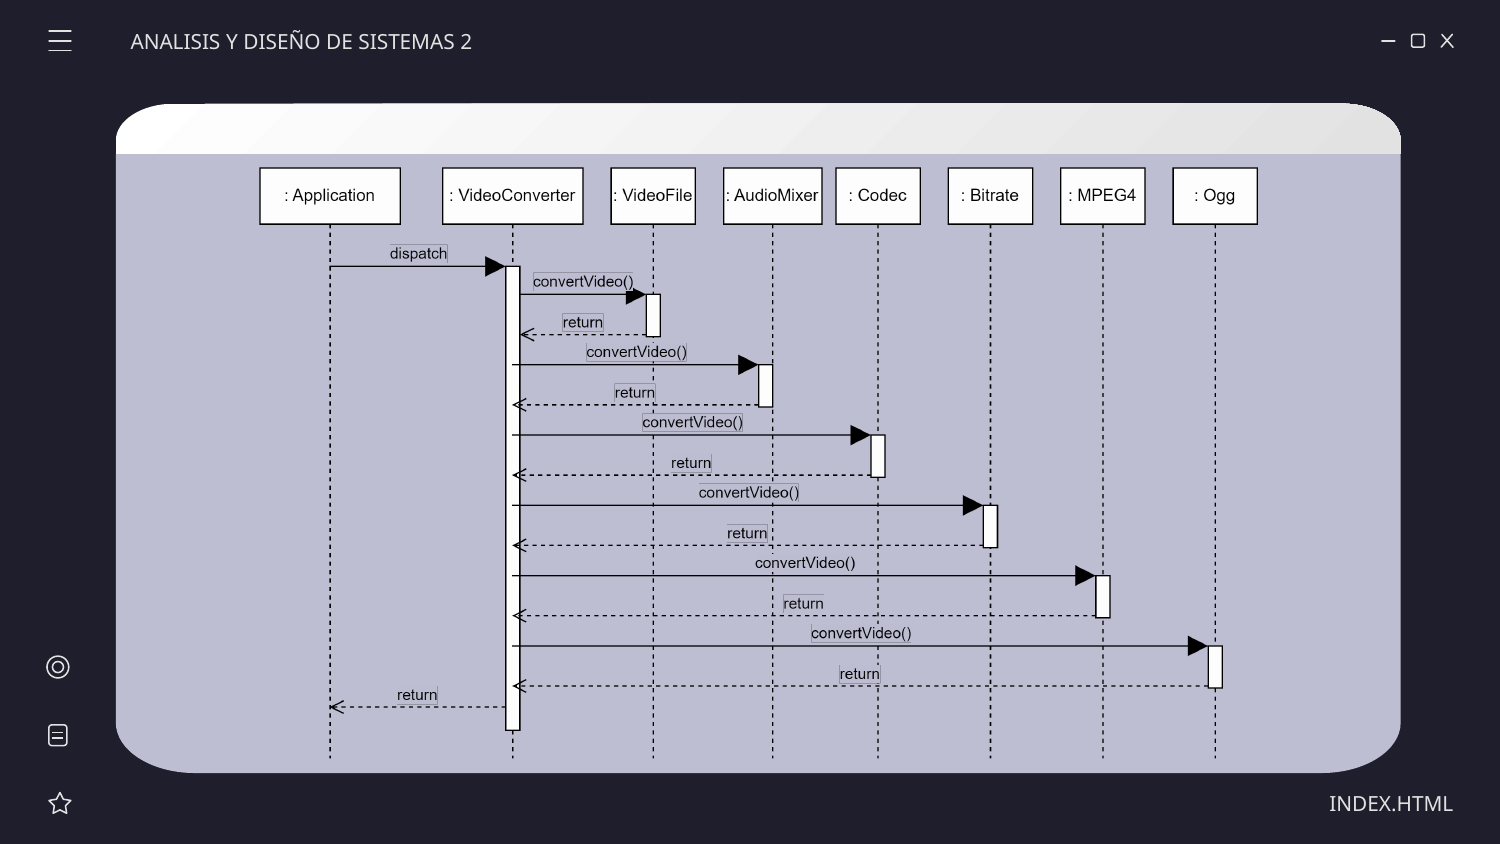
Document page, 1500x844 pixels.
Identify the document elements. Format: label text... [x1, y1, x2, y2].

picture [245, 153, 1272, 773]
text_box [115, 103, 1401, 774]
text_box [46, 27, 74, 32]
subtitle INDEX.HTML [1278, 780, 1453, 826]
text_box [46, 655, 72, 814]
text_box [48, 30, 72, 51]
text_box ANALISIS Y DISEÑO DE SISTEMAS 2 [130, 17, 536, 64]
